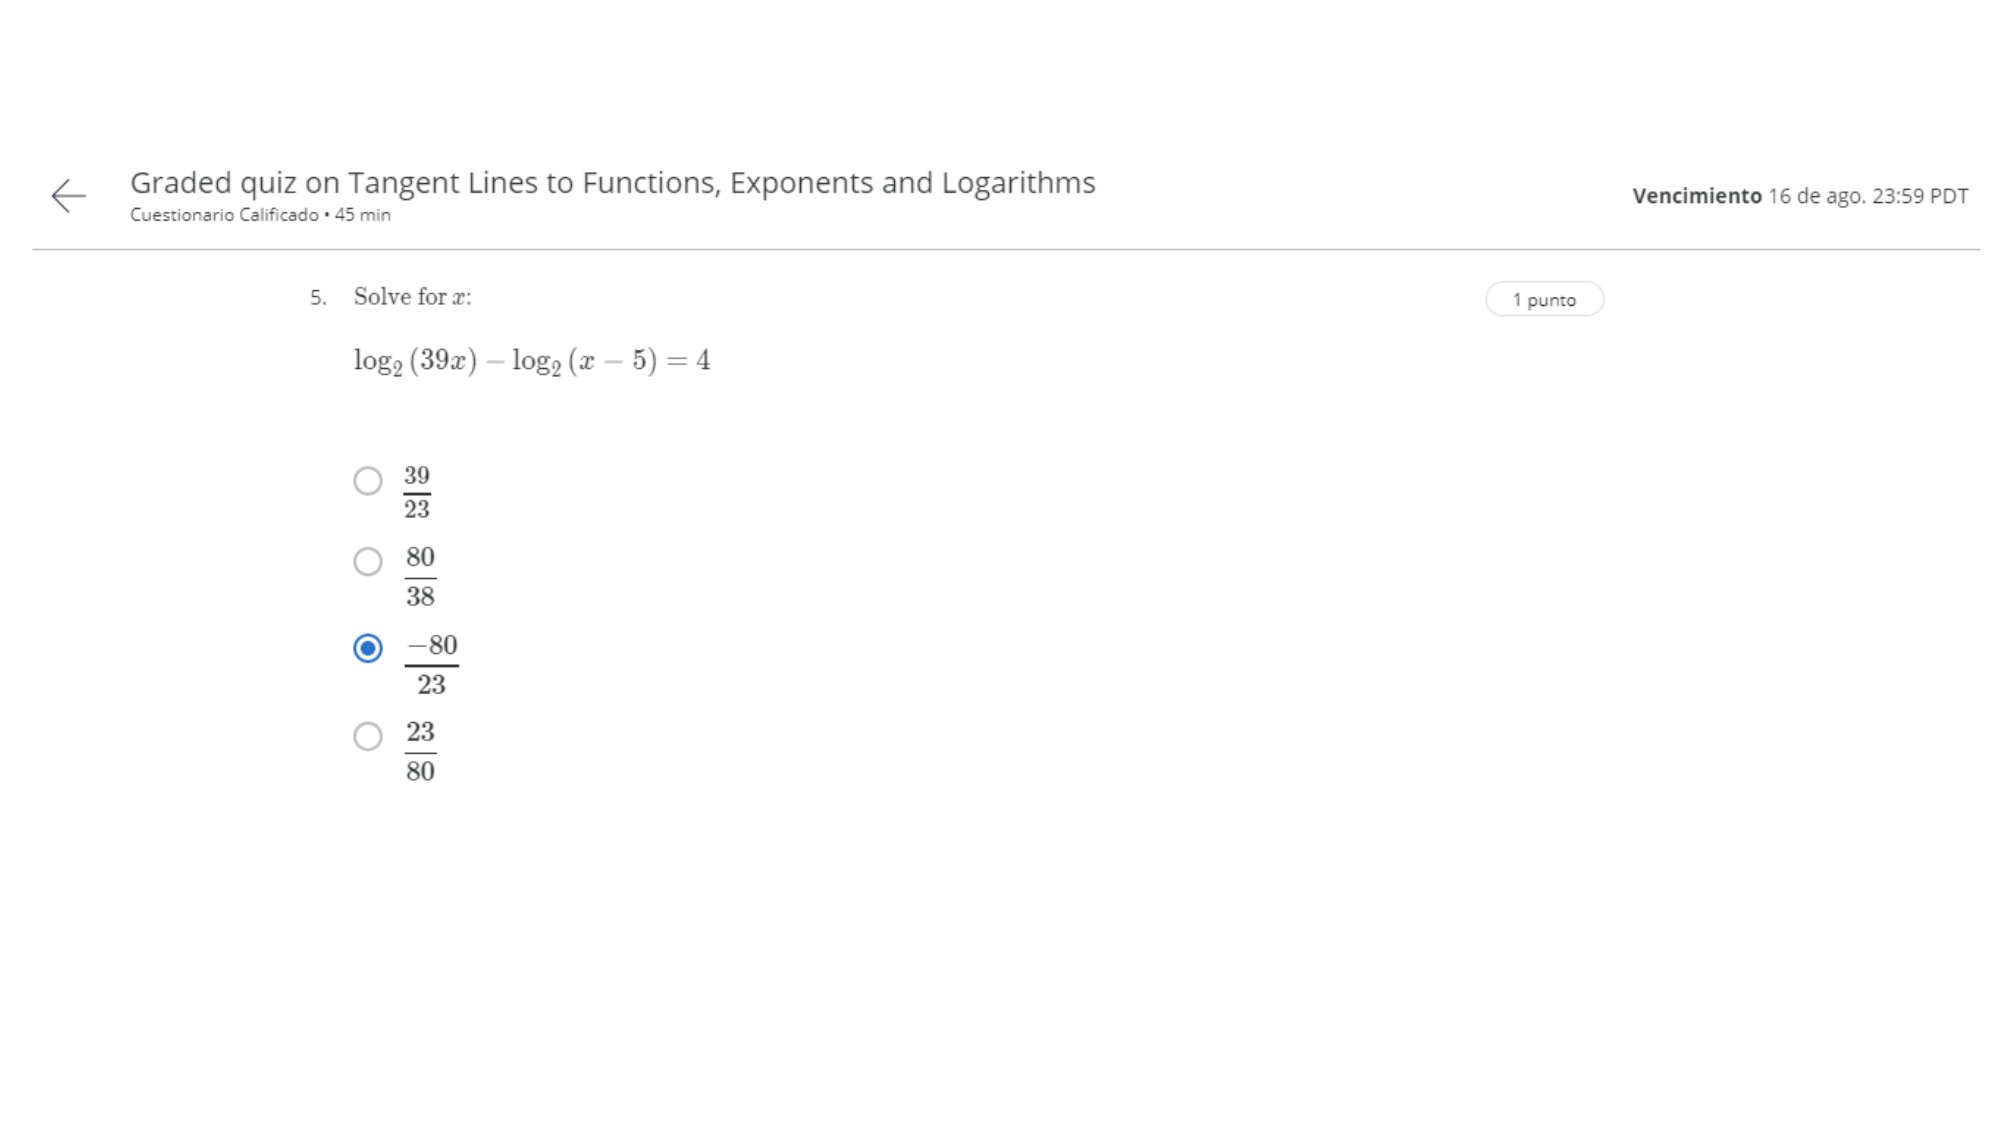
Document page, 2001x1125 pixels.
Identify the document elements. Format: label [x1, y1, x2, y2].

picture [32, 156, 1981, 854]
